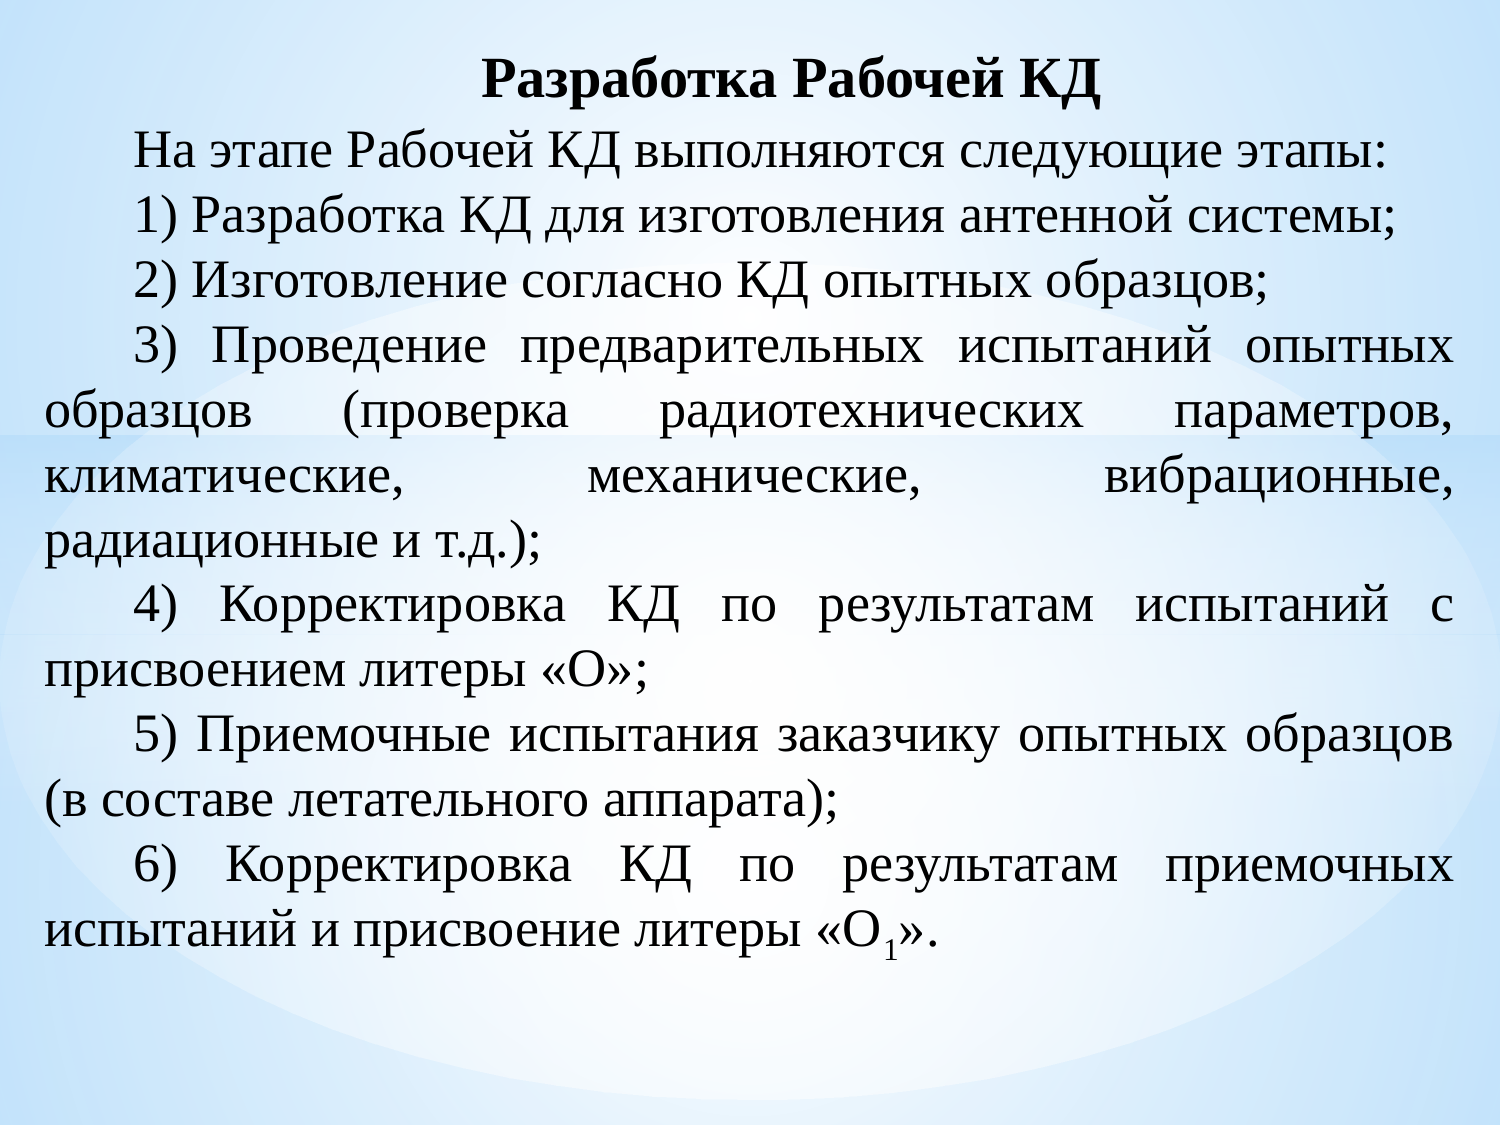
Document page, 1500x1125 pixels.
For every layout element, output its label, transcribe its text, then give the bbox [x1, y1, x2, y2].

text_box На этапе Рабочей КД выполняются следующие этапы: 1) Разработка КД для изготовления антенной системы; 2) Изготовление согласно КД опытных образцов; 3) Проведение предварительных испытаний опытных образцов (проверка радиотехнических параметров, климатические, механические, вибрационные, радиационные и т.д.); 4) Корректировка КД по результатам испытаний с присвоением литеры «О»; 5) Приемочные испытания заказчику опытных образцов (в составе летательного аппарата); 6) Корректировка КД по результатам приемочных испытаний и присвоение литеры «О1». [29, 105, 1471, 974]
text_box Разработка Рабочей КД [135, 0, 1447, 105]
